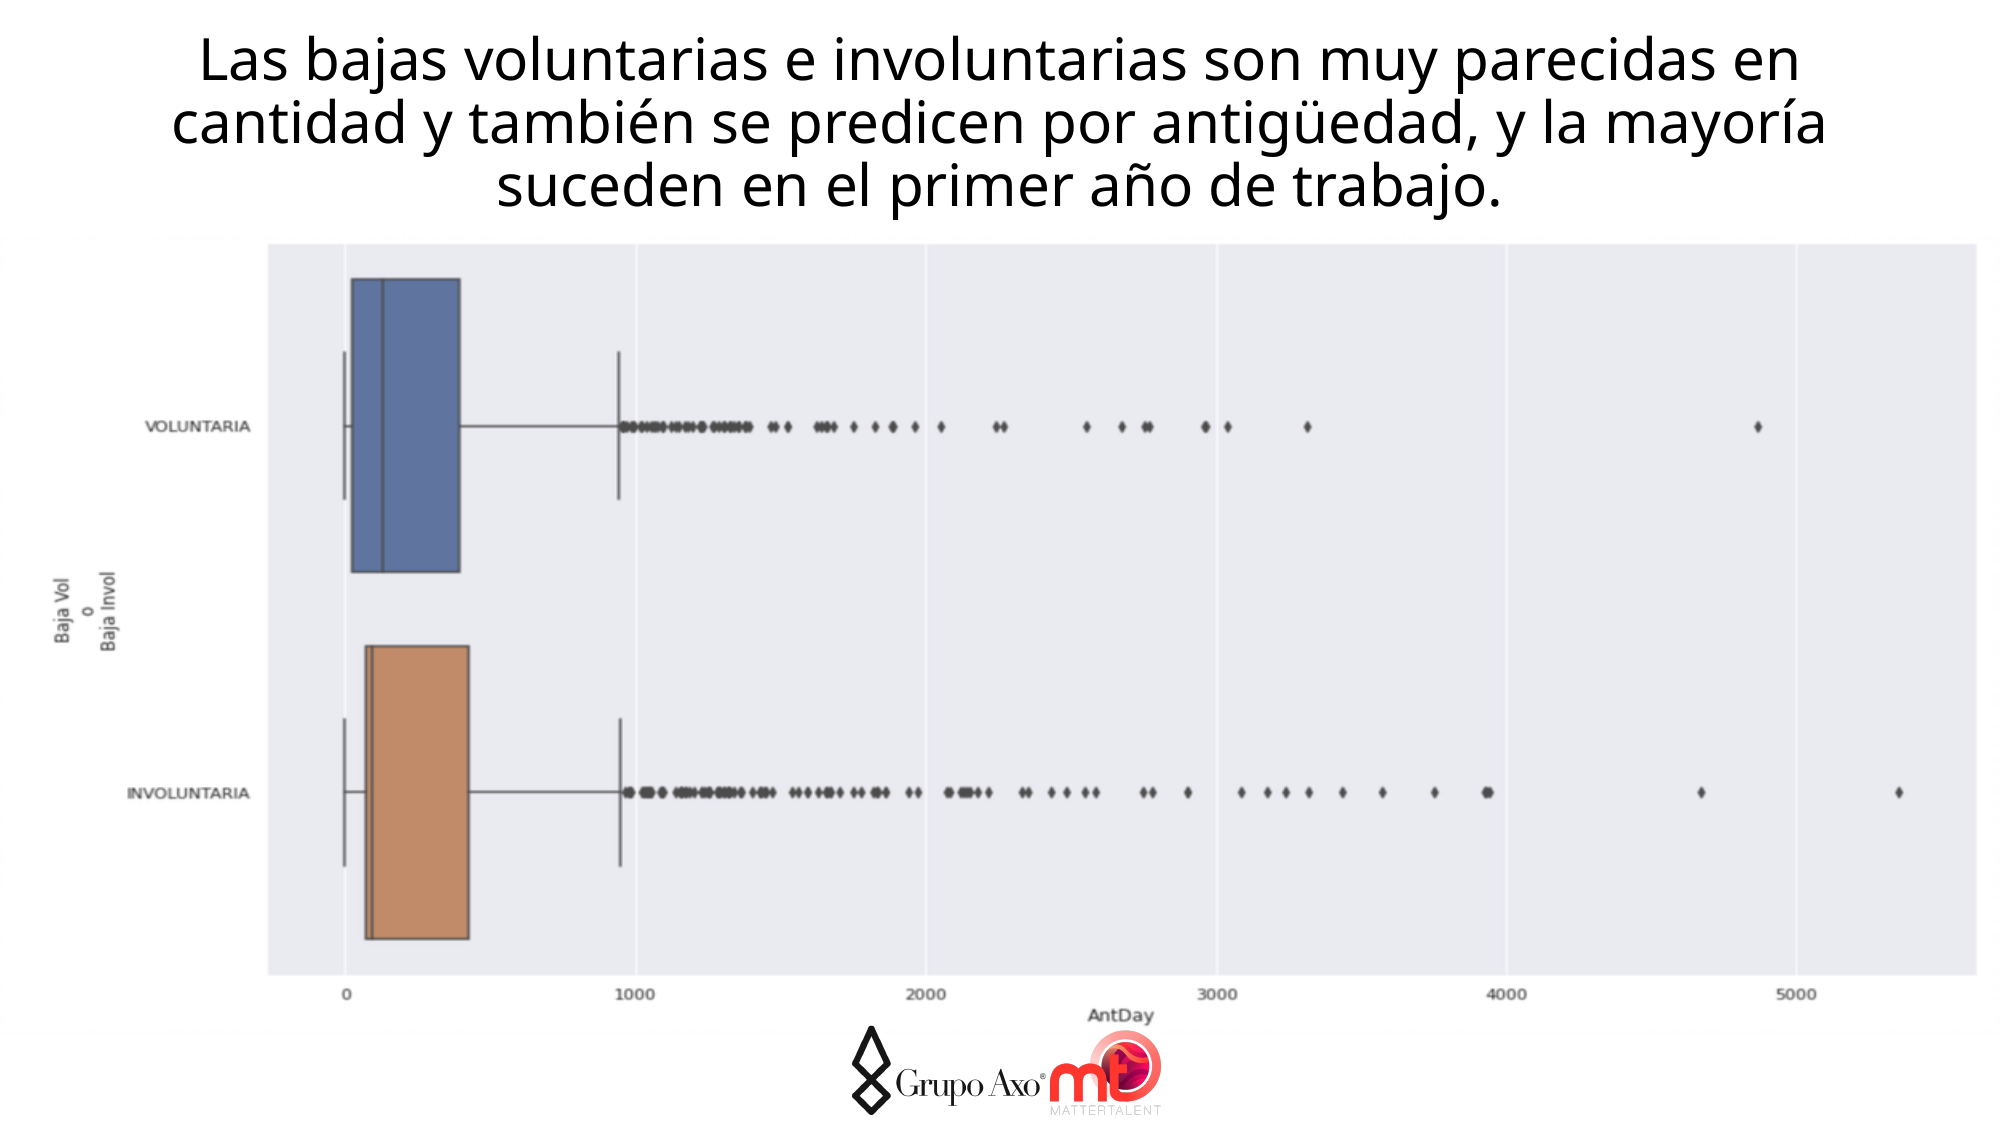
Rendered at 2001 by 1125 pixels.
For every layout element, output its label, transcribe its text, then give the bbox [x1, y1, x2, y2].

picture [0, 235, 2000, 1119]
title Las bajas voluntarias e involuntarias son muy parecidas en cantidad y también se predicen por antigüedad, y la mayoría suceden en el primer año de trabajo. [137, 59, 1863, 190]
